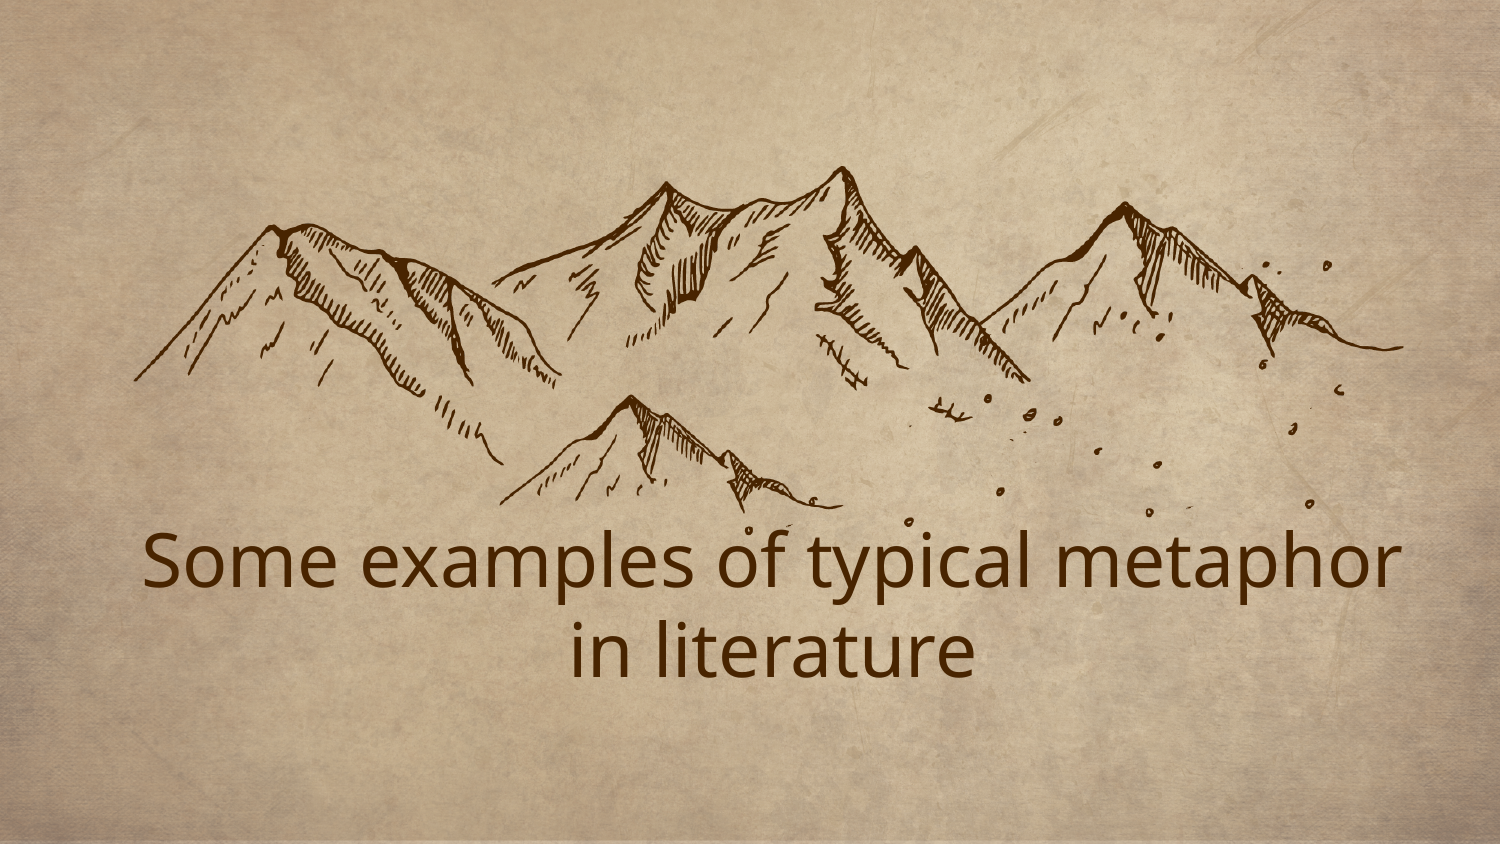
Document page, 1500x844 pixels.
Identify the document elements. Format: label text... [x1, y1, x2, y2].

picture [0, 0, 1500, 844]
text_box Some examples of typical metaphor in literature [85, 558, 1461, 646]
